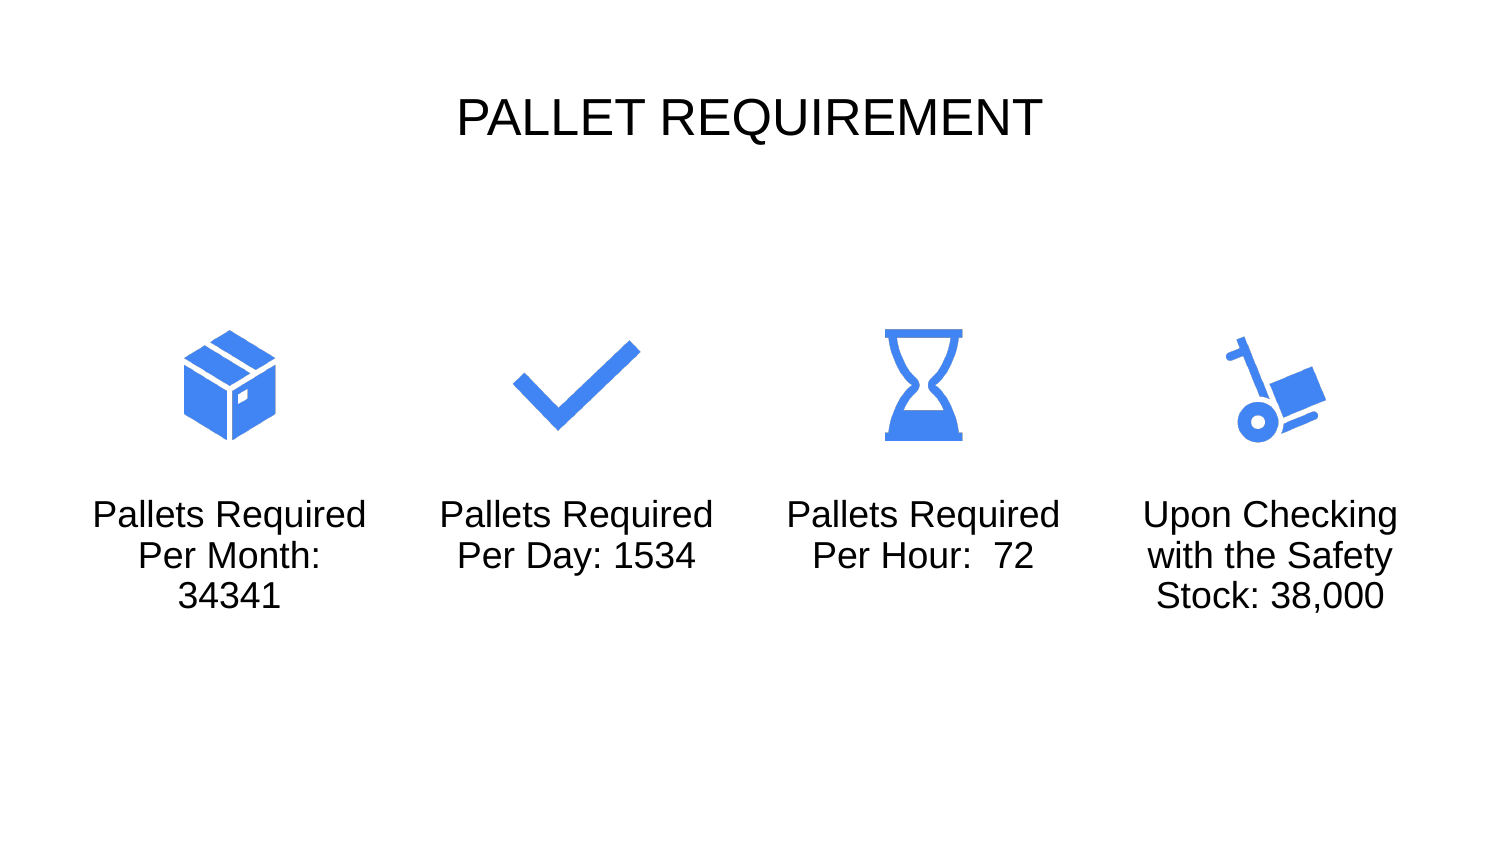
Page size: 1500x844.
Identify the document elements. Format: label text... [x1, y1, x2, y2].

title PALLET REQUIREMENT [51, 72, 1449, 167]
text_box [50, 197, 1450, 734]
